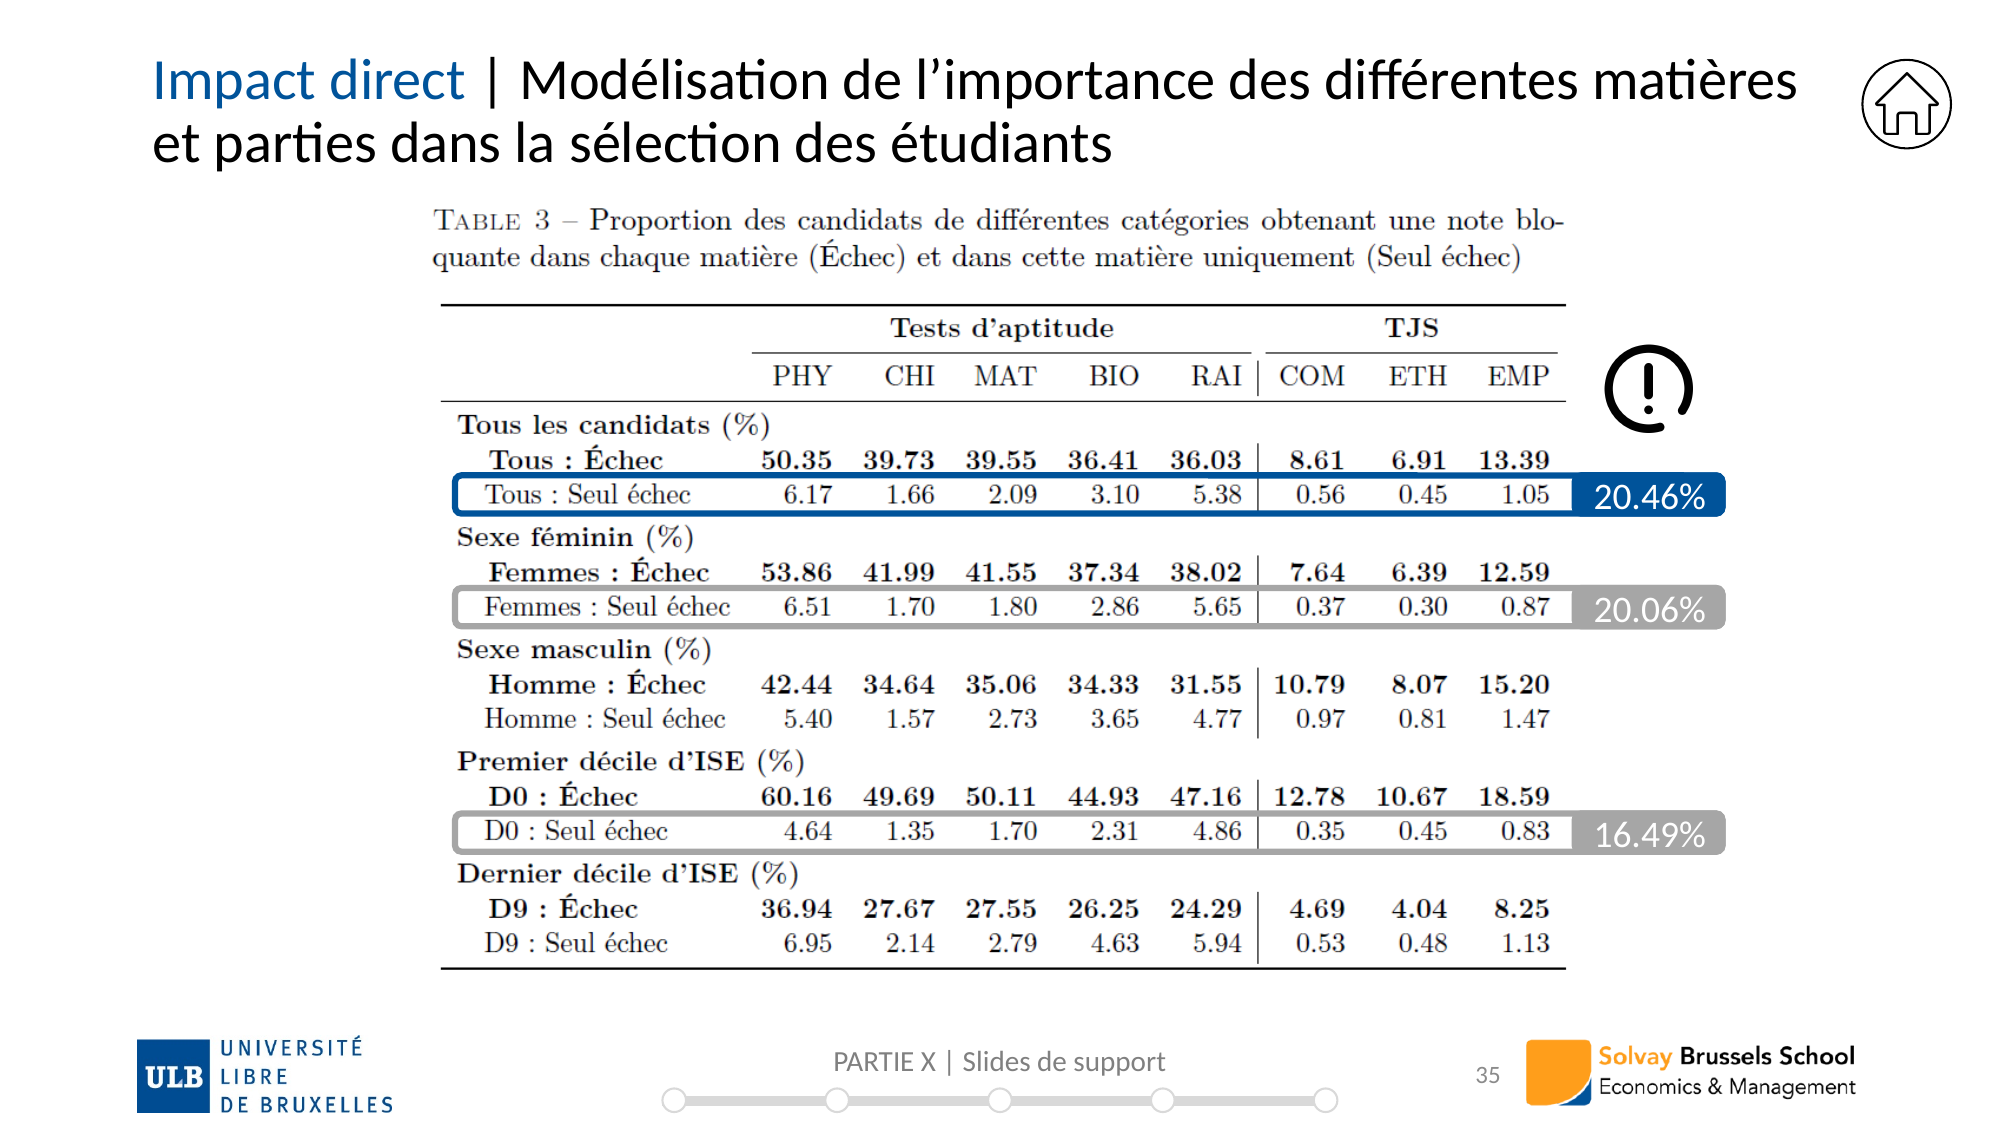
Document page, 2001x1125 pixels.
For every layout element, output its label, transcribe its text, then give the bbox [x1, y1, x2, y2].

footer PARTIE X | Slides de support [662, 1042, 1338, 1103]
picture [1520, 1035, 1863, 1113]
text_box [455, 813, 1723, 852]
slide_number 35 [1434, 1043, 1516, 1104]
title Impact direct | Modélisation de l’importance des différentes matières et parties dans la sélection des étudiants [137, 59, 1863, 165]
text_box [455, 475, 1723, 514]
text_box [1862, 59, 1951, 149]
picture [428, 199, 1572, 977]
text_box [455, 588, 1723, 627]
picture [137, 1035, 392, 1113]
picture [1604, 344, 1693, 433]
